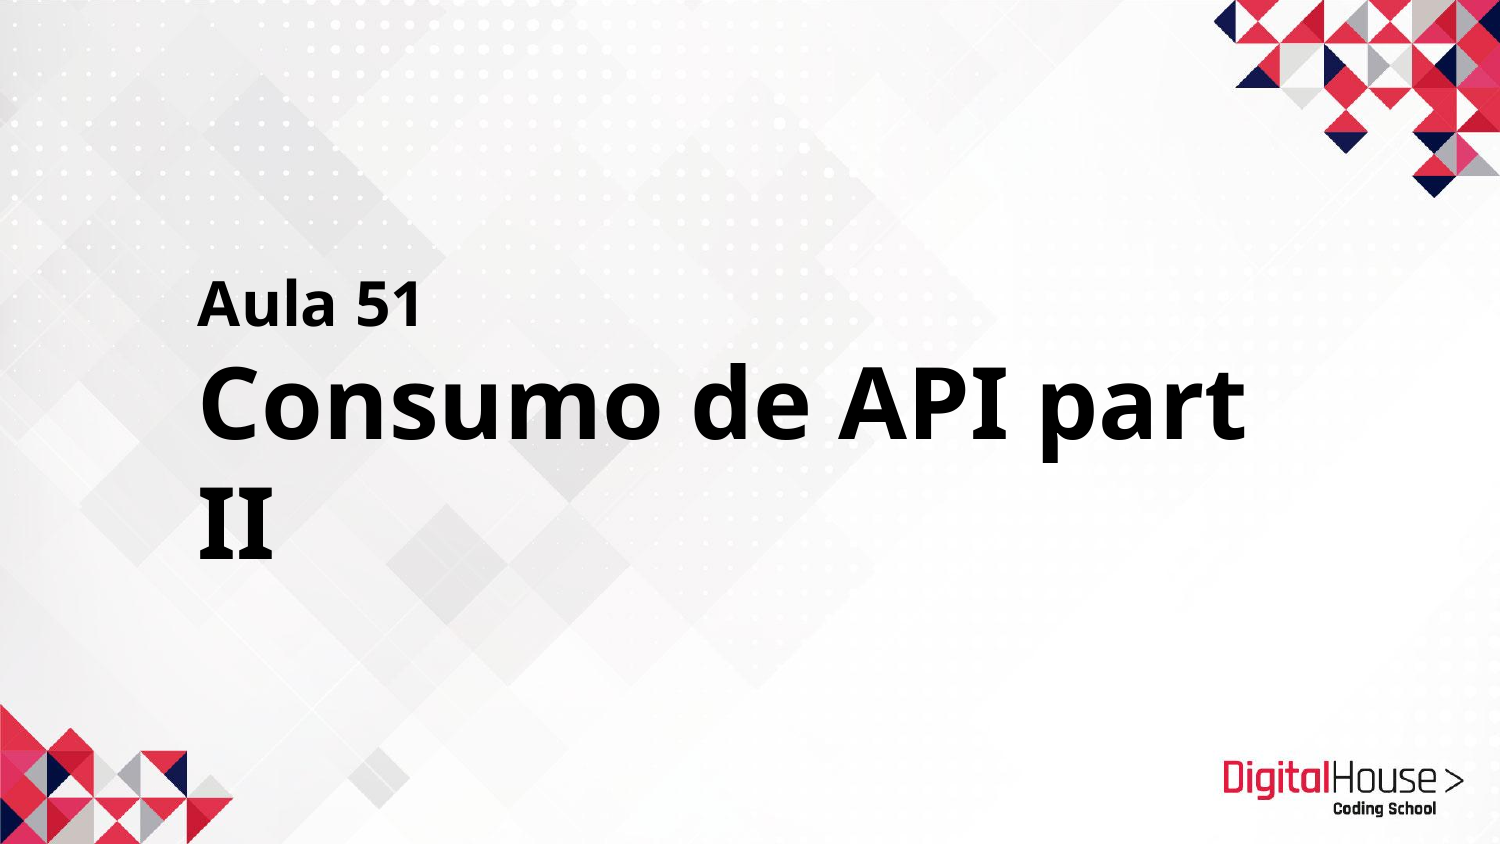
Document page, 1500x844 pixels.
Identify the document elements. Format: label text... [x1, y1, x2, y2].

picture [0, 0, 1500, 844]
text_box Aula 51 Consumo de API part II [183, 335, 1317, 509]
